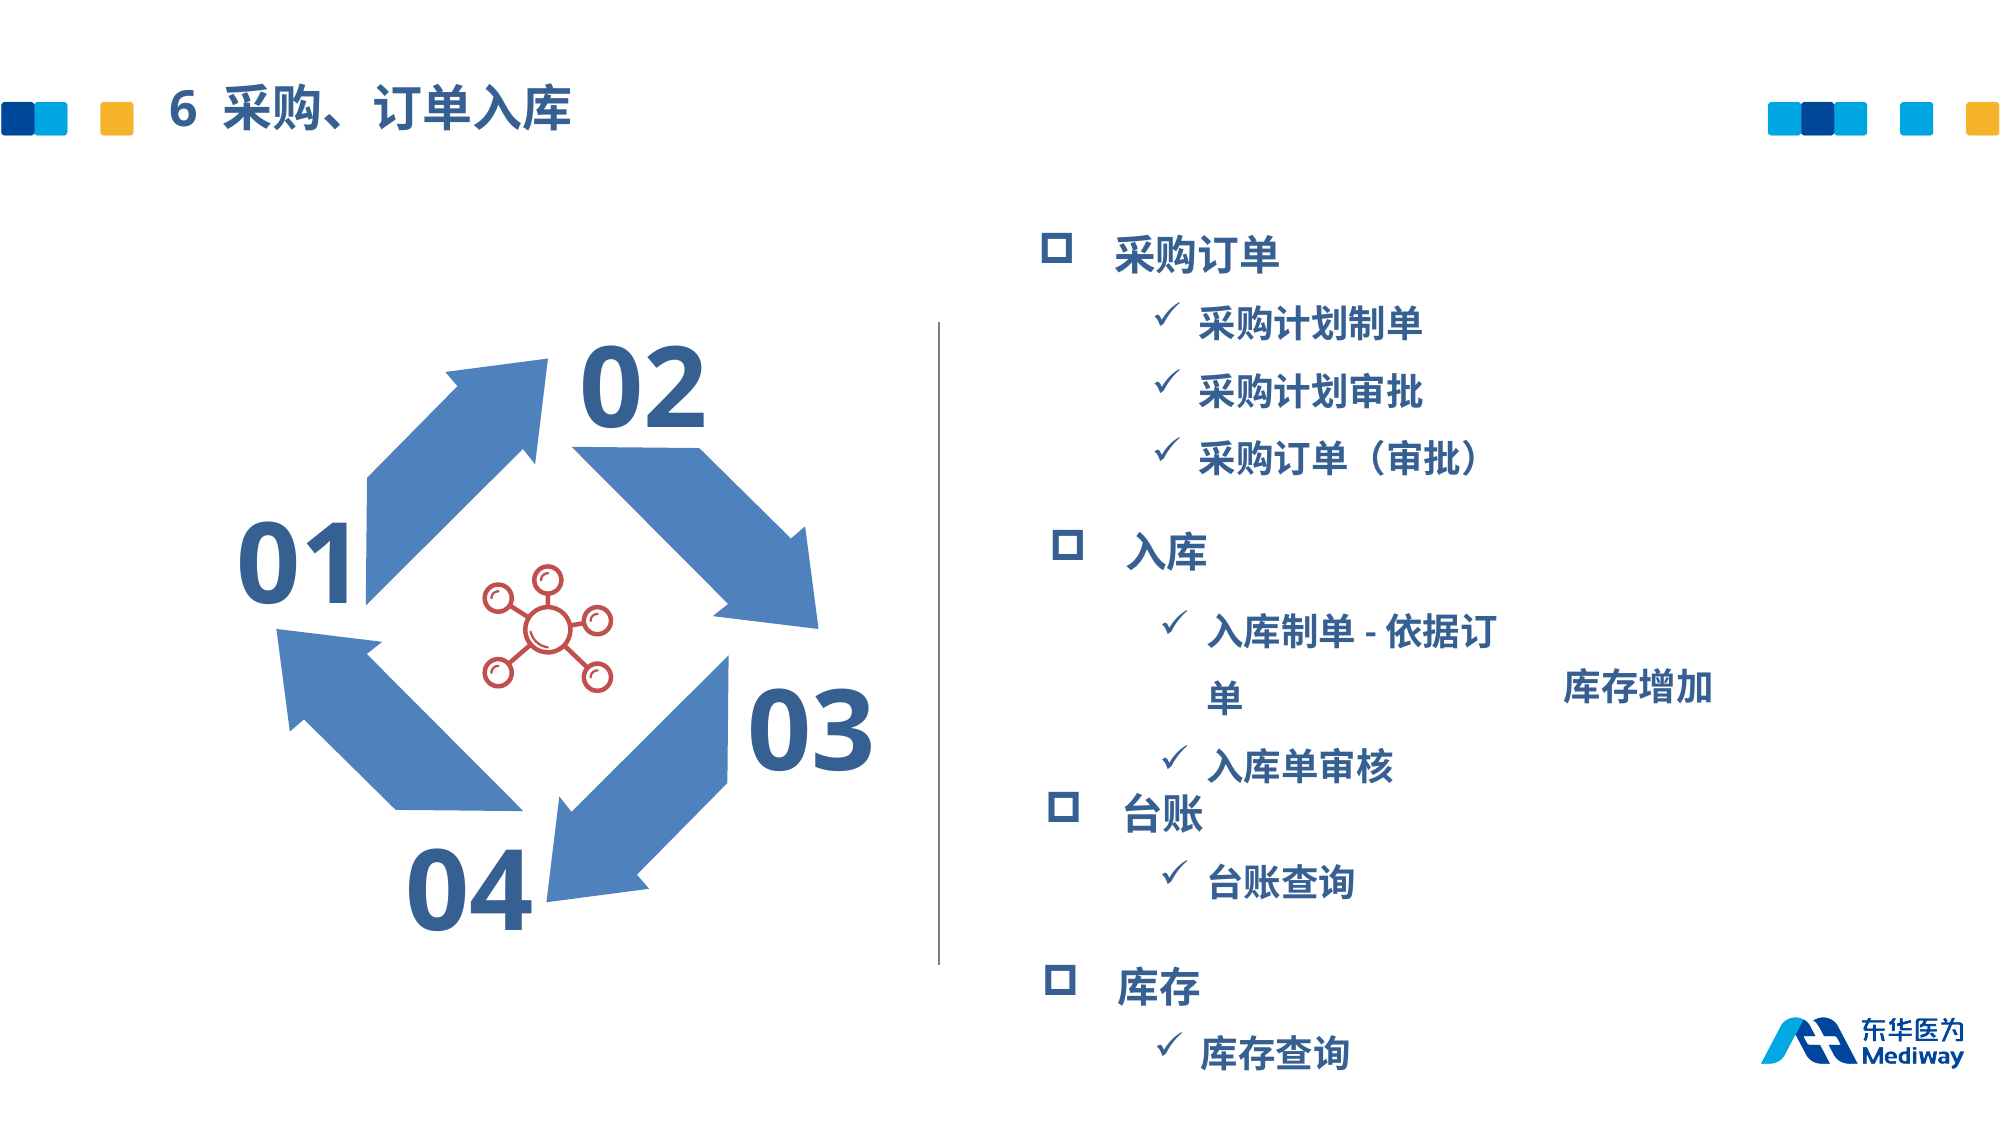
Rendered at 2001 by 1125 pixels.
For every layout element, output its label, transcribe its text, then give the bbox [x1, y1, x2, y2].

text_box 入库制单-依据订单 入库单审核 [1144, 578, 1550, 796]
text_box 库存查询 [1138, 999, 1422, 1083]
picture [0, 81, 154, 157]
text_box 6 采购、订单入库 [154, 76, 1686, 163]
text_box 采购订单 [1023, 196, 1331, 286]
text_box 库存增加 [1531, 632, 1782, 715]
text_box 入库 [1034, 493, 1342, 584]
text_box 台账查询 [1144, 828, 1427, 911]
text_box 采购计划制单 采购计划审批 采购订单（审批） [1136, 270, 1579, 488]
picture [1686, 81, 2001, 157]
picture [1758, 1011, 1971, 1070]
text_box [221, 307, 891, 963]
text_box 库存 [1027, 928, 1216, 1019]
text_box 台账 [1030, 780, 1220, 846]
